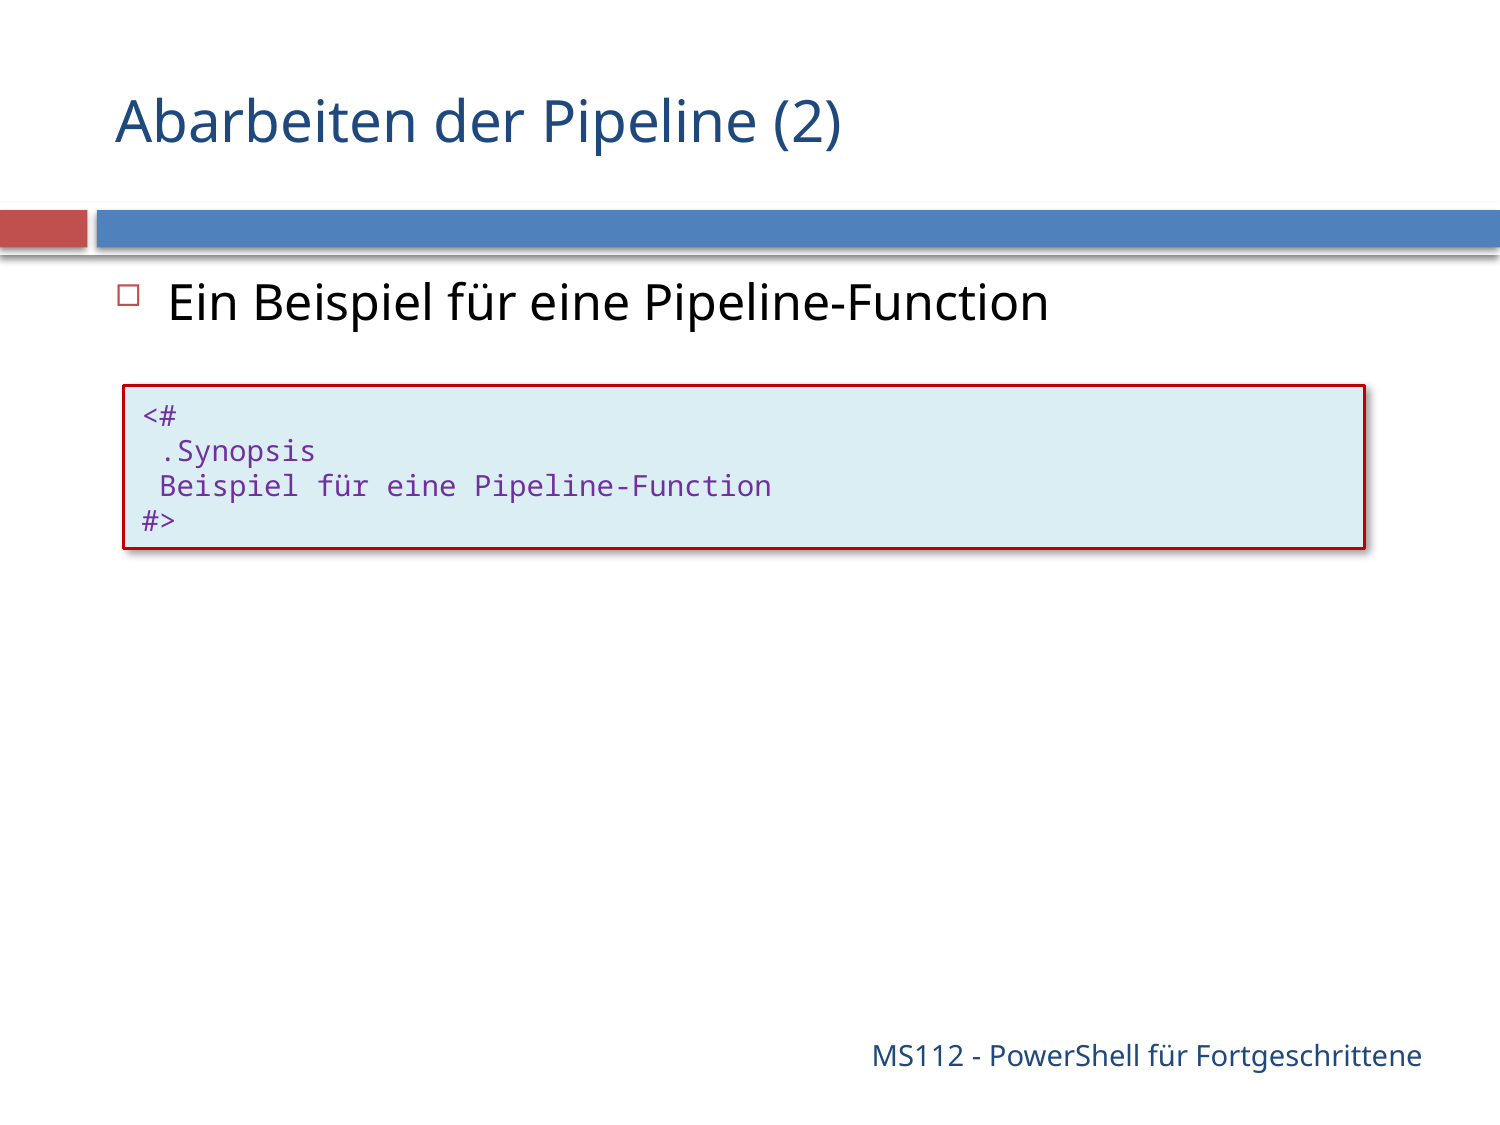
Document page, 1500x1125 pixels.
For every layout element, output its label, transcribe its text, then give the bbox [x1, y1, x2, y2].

list Ein Beispiel für eine Pipeline-Function [100, 262, 1438, 350]
title Abarbeiten der Pipeline (2) [100, 37, 1438, 200]
text_box <# .Synopsis Beispiel für eine Pipeline-Function #> [123, 385, 1365, 549]
footer MS112 - PowerShell für Fortgeschrittene [99, 1024, 1438, 1085]
